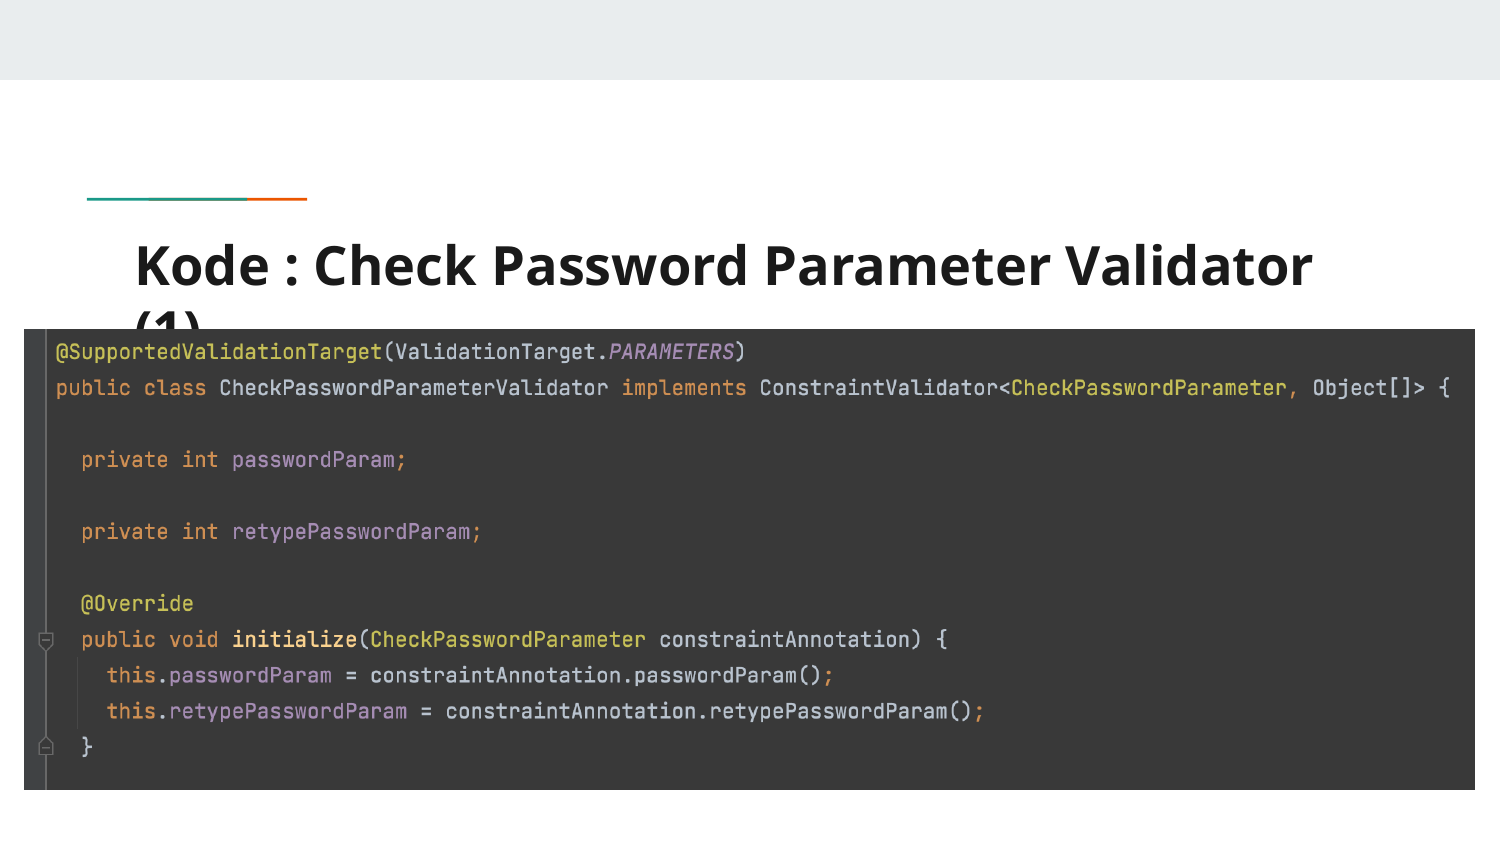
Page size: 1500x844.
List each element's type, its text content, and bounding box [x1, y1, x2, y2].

picture [24, 328, 1476, 790]
title Kode : Check Password Parameter Validator (1) [119, 216, 1381, 305]
